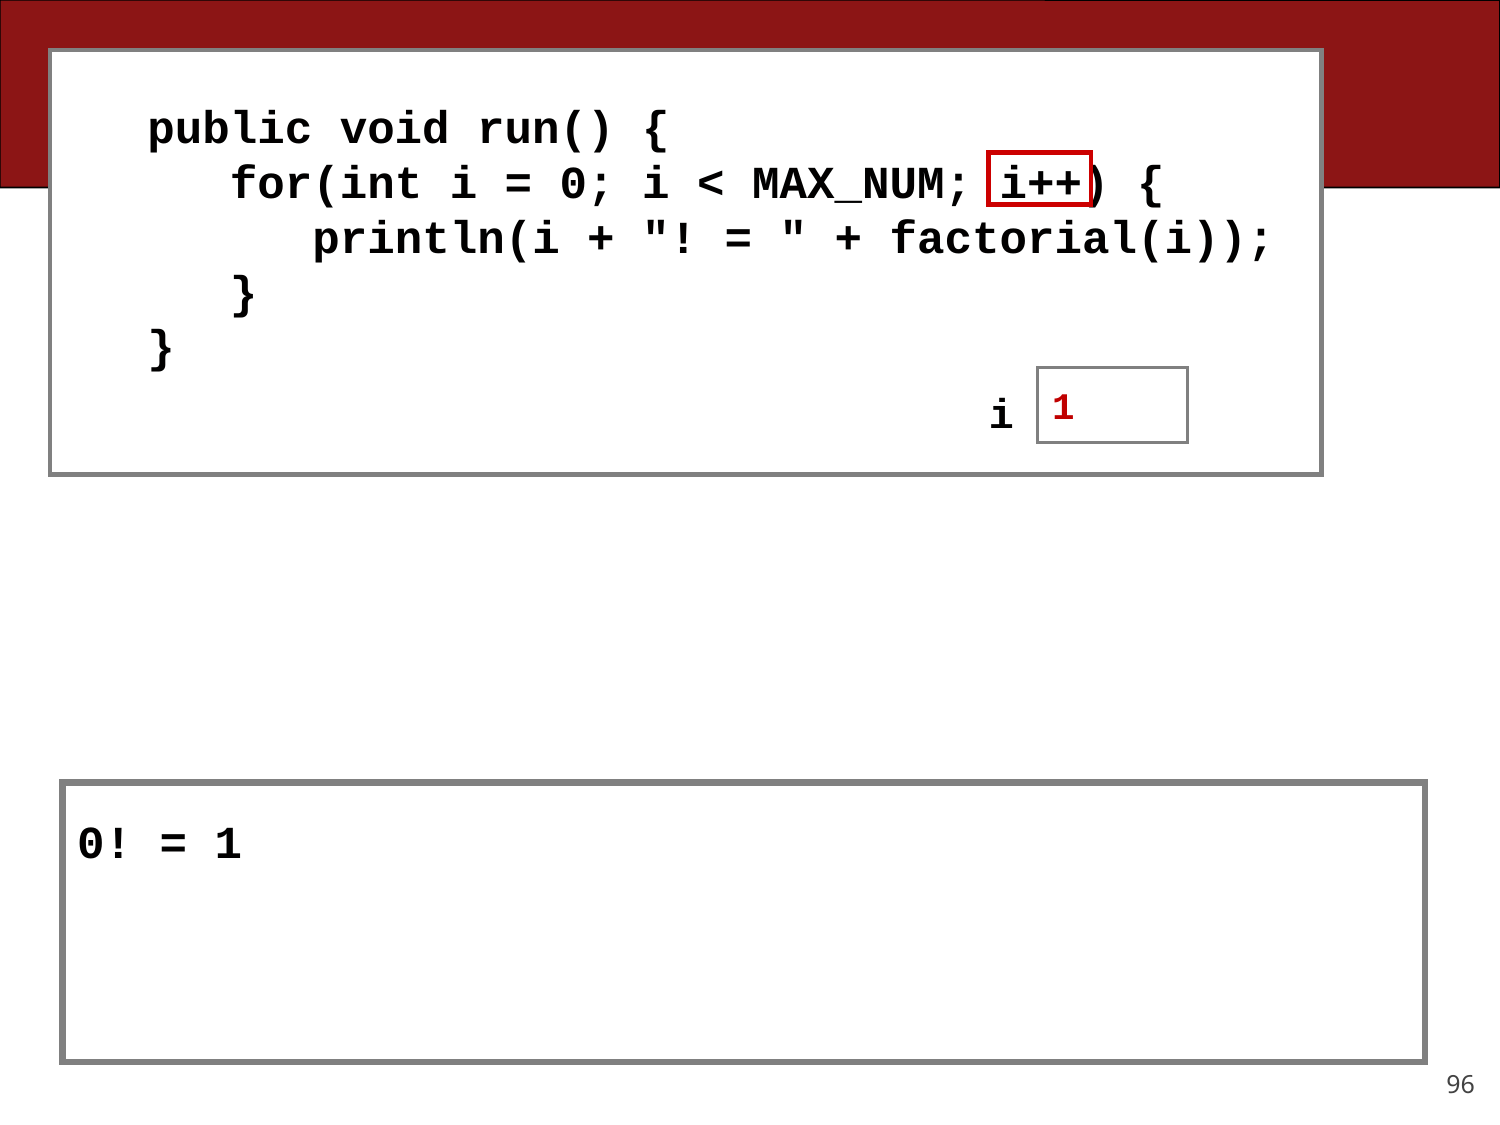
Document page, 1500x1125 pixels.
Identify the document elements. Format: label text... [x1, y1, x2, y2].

text_box i [974, 379, 1050, 445]
text_box 0! = 1 [62, 782, 1425, 1063]
text_box [988, 152, 1092, 205]
text_box 1 [1037, 367, 1188, 443]
text_box public void run() { for(int i = 0; i < MAX_NUM; i++) { println(i + "! = " + factorial(i)); } } [49, 49, 1322, 475]
